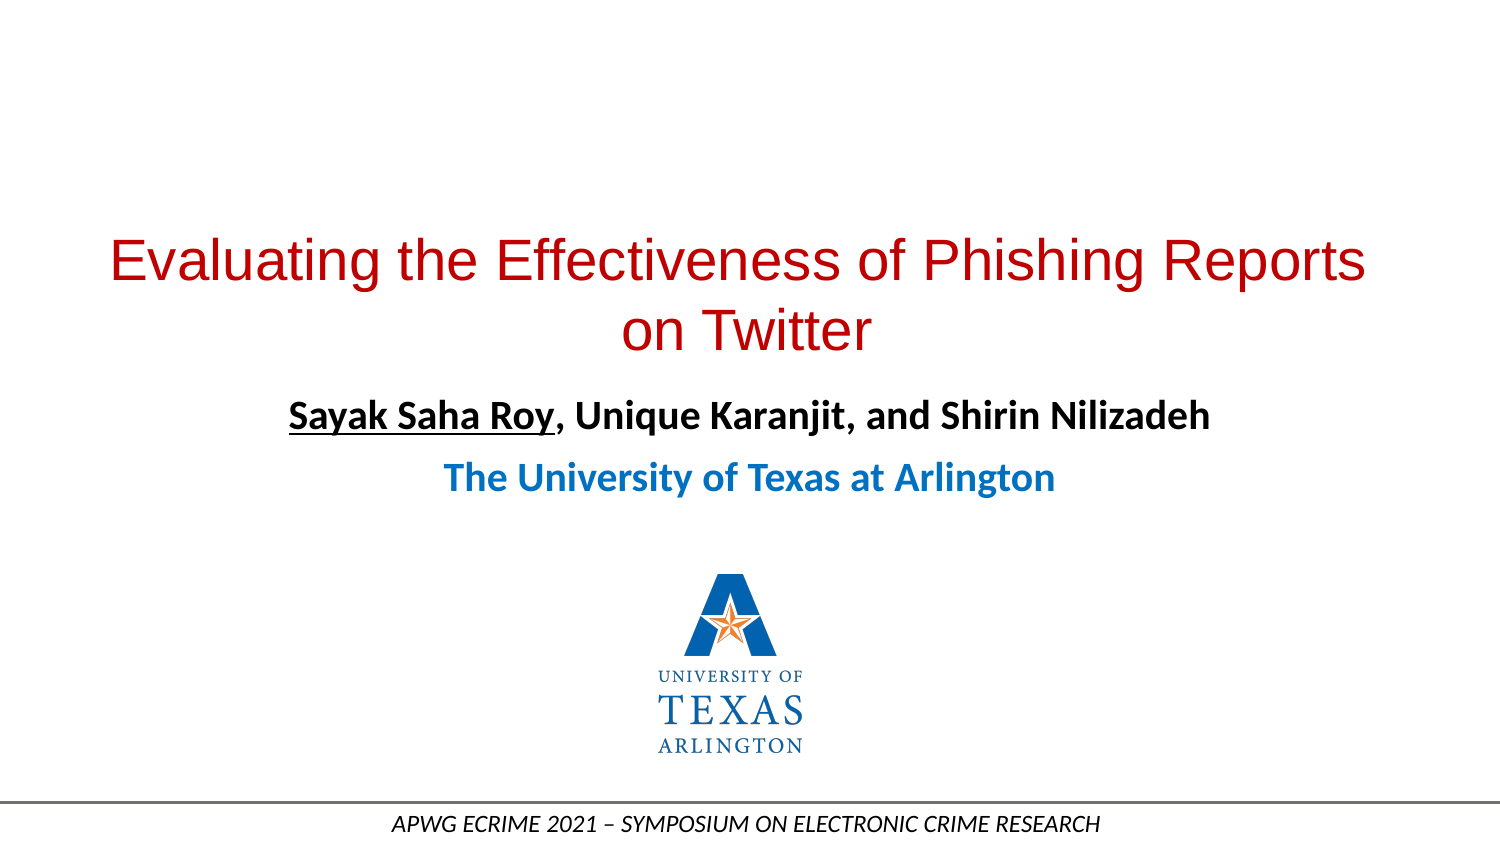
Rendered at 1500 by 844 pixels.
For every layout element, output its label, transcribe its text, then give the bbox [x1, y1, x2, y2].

subtitle Sayak Saha Roy, Unique Karanjit, and Shirin Nilizadeh The University of Texas at Arlington [187, 388, 1313, 639]
title Evaluating the Effectiveness of Phishing Reports on Twitter [17, 172, 1477, 436]
picture [658, 574, 803, 754]
text_box APWG ECRIME 2021 – SYMPOSIUM ON ELECTRONIC CRIME RESEARCH [380, 810, 1196, 844]
